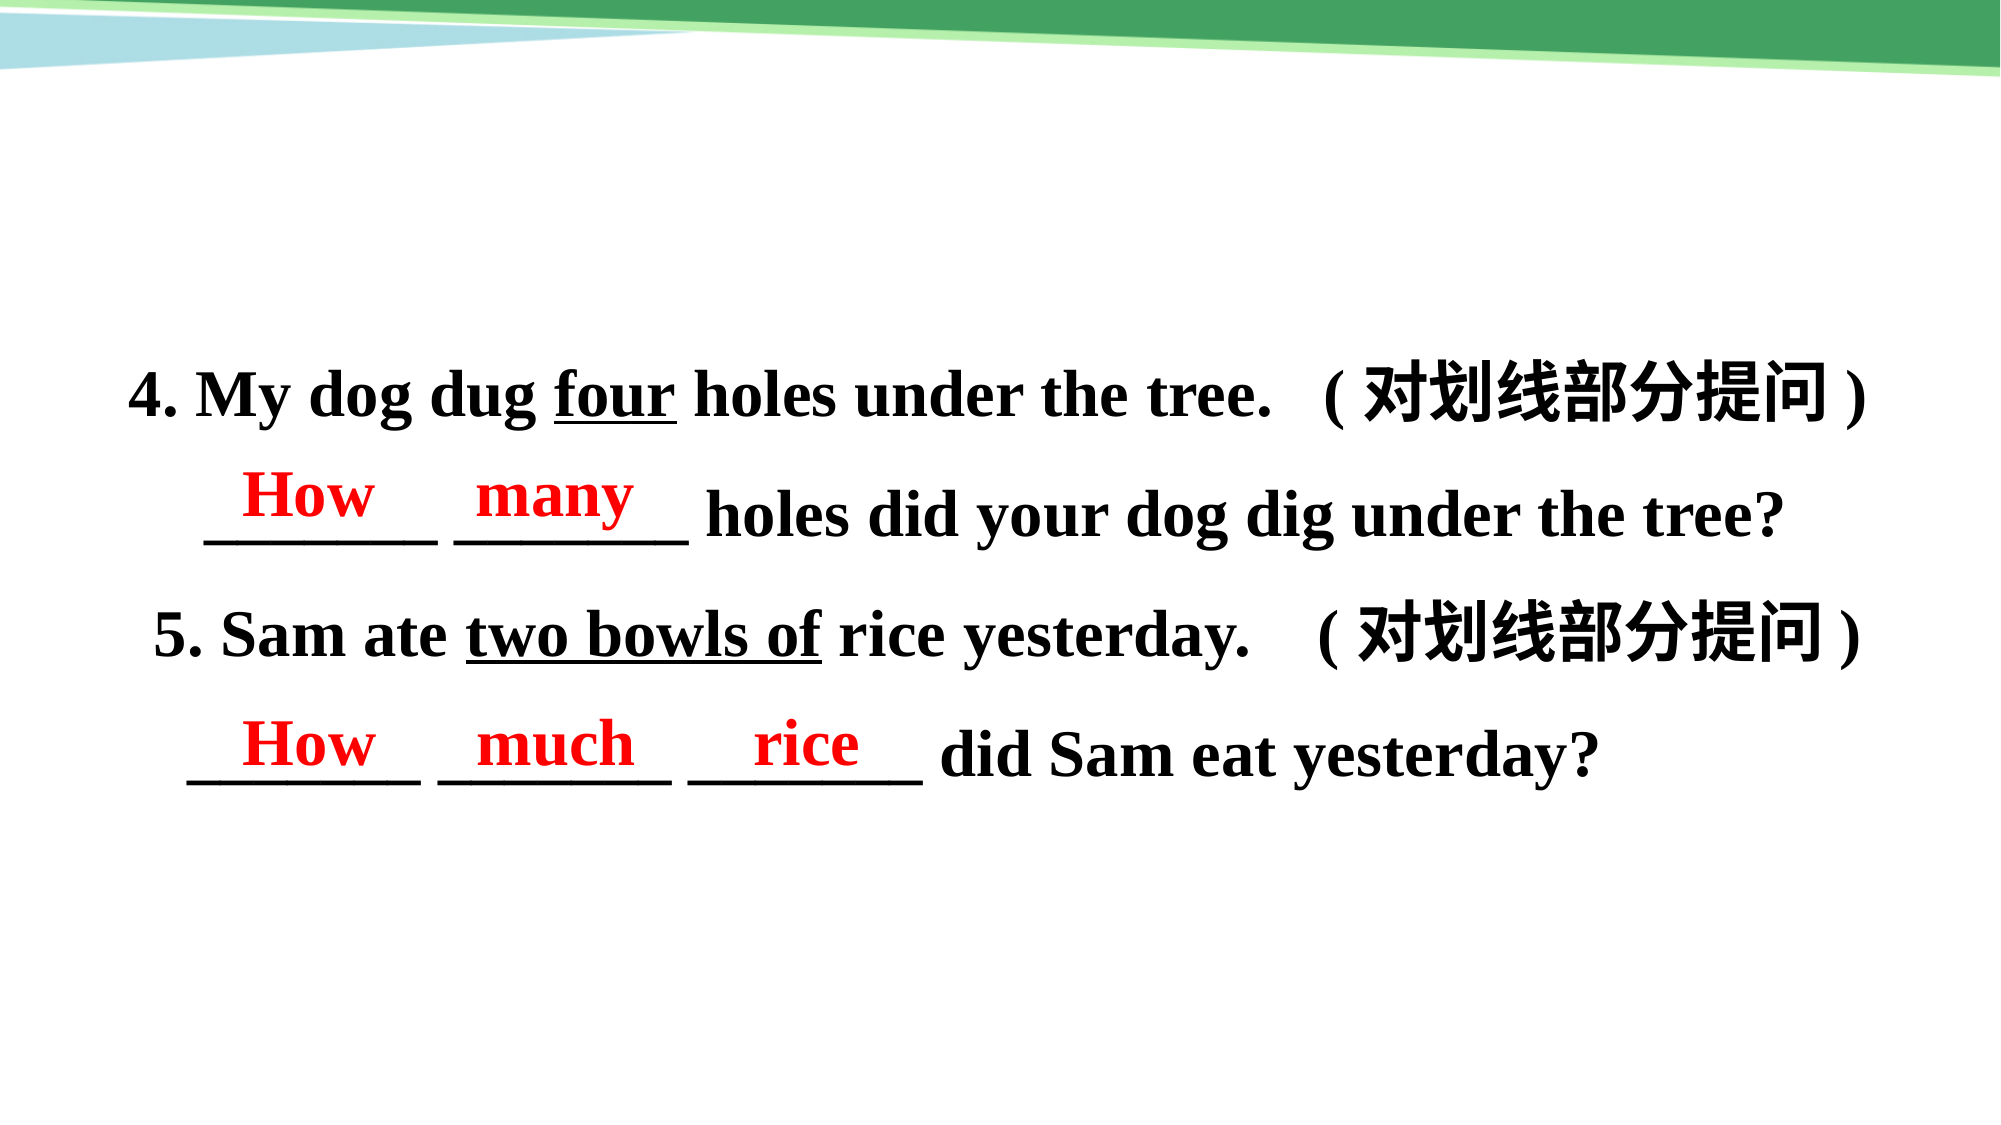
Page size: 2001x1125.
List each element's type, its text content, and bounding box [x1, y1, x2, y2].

text_box How much rice [228, 690, 877, 786]
picture [0, 0, 2001, 1125]
text_box How many [227, 442, 685, 538]
text_box 4. My dog dug four holes under the tree. (对划线部分提问) _______ _______ holes did your dog dig under the tree? 5. Sam ate two bowls of rice yesterday. (对划线部分提问) _______ _______ _______ did Sam eat yesterday? [114, 302, 1969, 798]
